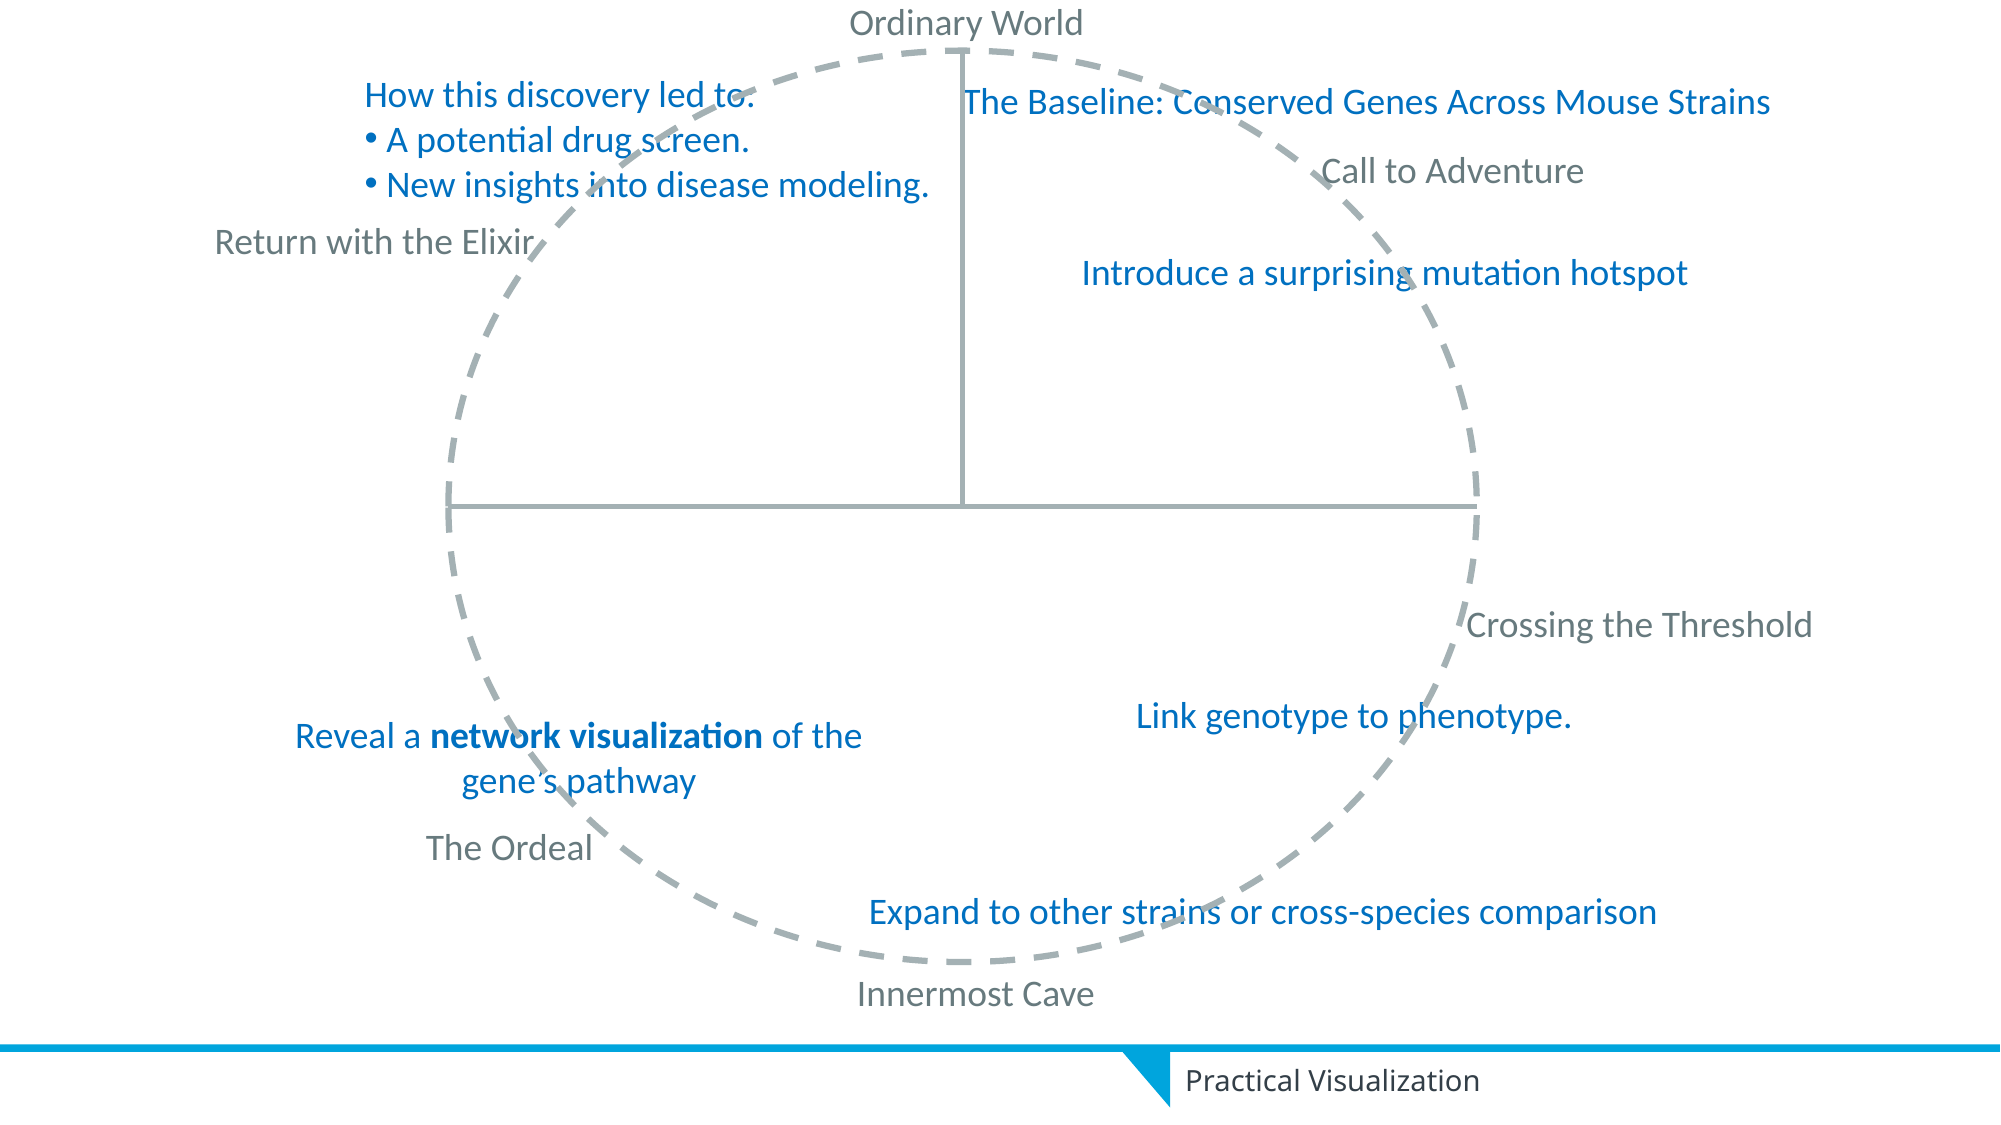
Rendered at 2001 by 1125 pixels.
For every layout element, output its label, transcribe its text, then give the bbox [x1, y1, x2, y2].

text_box Ordinary World [834, 0, 1100, 51]
text_box [447, 51, 1478, 962]
list Practical Visualization [1170, 1065, 2000, 1098]
text_box The Ordeal [411, 815, 609, 876]
text_box Crossing the Threshold [1451, 593, 1829, 653]
text_box Expand to other strains or cross-species comparison [1128, 879, 1687, 940]
text_box Reveal a network visualization of the gene’s pathway [237, 703, 576, 809]
text_box Return with the Elixir [199, 209, 550, 270]
text_box Innermost Cave [842, 962, 1111, 1022]
text_box Call to Adventure [1306, 138, 1600, 198]
text_box How this discovery led to: A potential drug screen. New insights into disease modeling. [349, 62, 838, 213]
text_box Link genotype to phenotype. [1403, 683, 1589, 743]
text_box The Baseline: Conserved Genes Across Mouse Strains [1115, 69, 1787, 175]
text_box Introduce a surprising mutation hotspot [1382, 240, 1705, 300]
